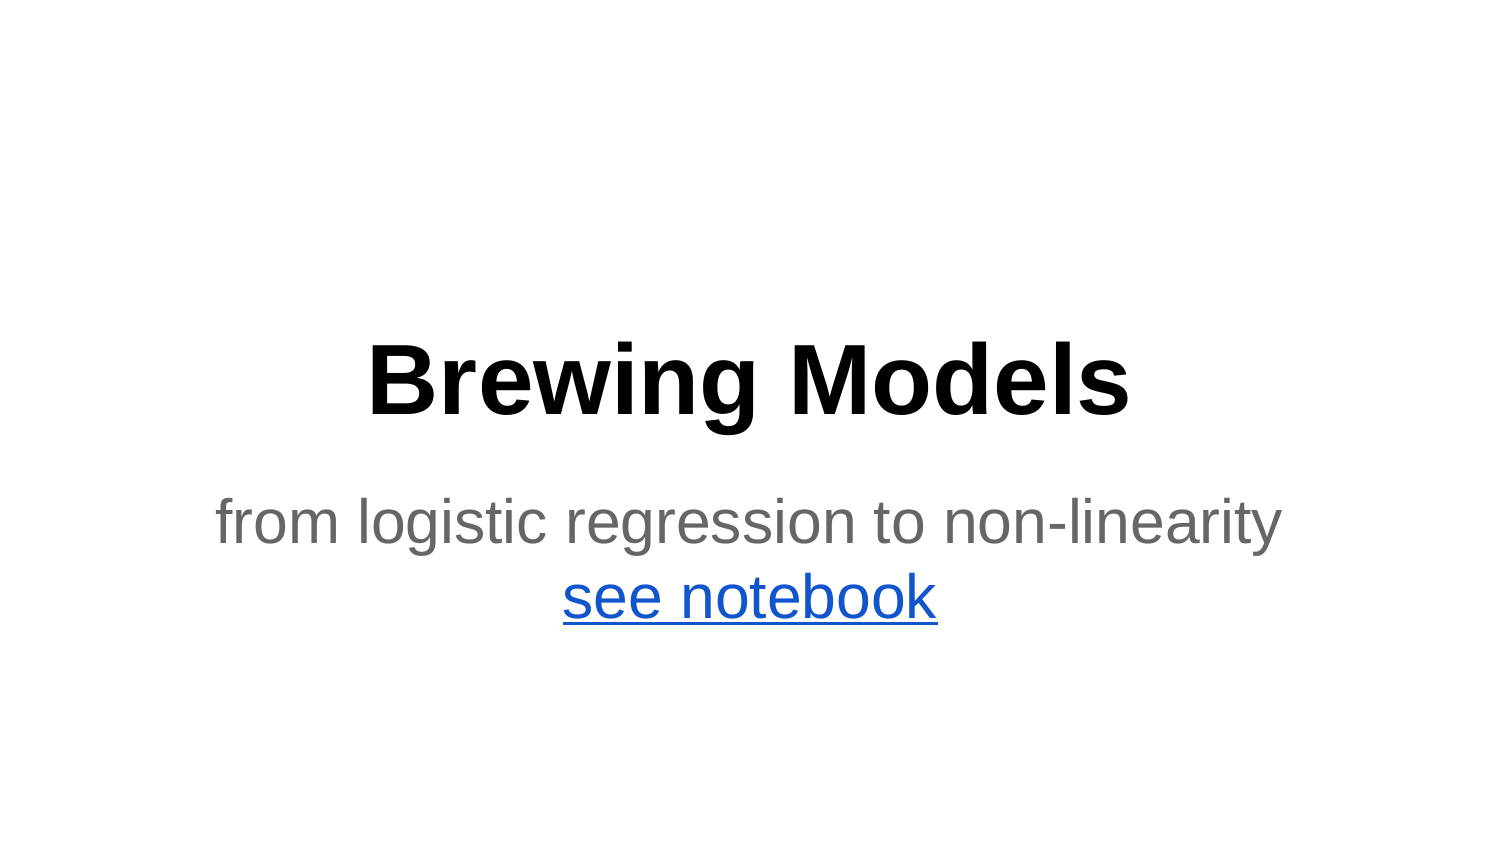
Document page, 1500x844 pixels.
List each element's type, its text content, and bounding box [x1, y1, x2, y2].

title Brewing Models [112, 259, 1388, 450]
subtitle from logistic regression to non-linearity see notebook [112, 465, 1388, 597]
